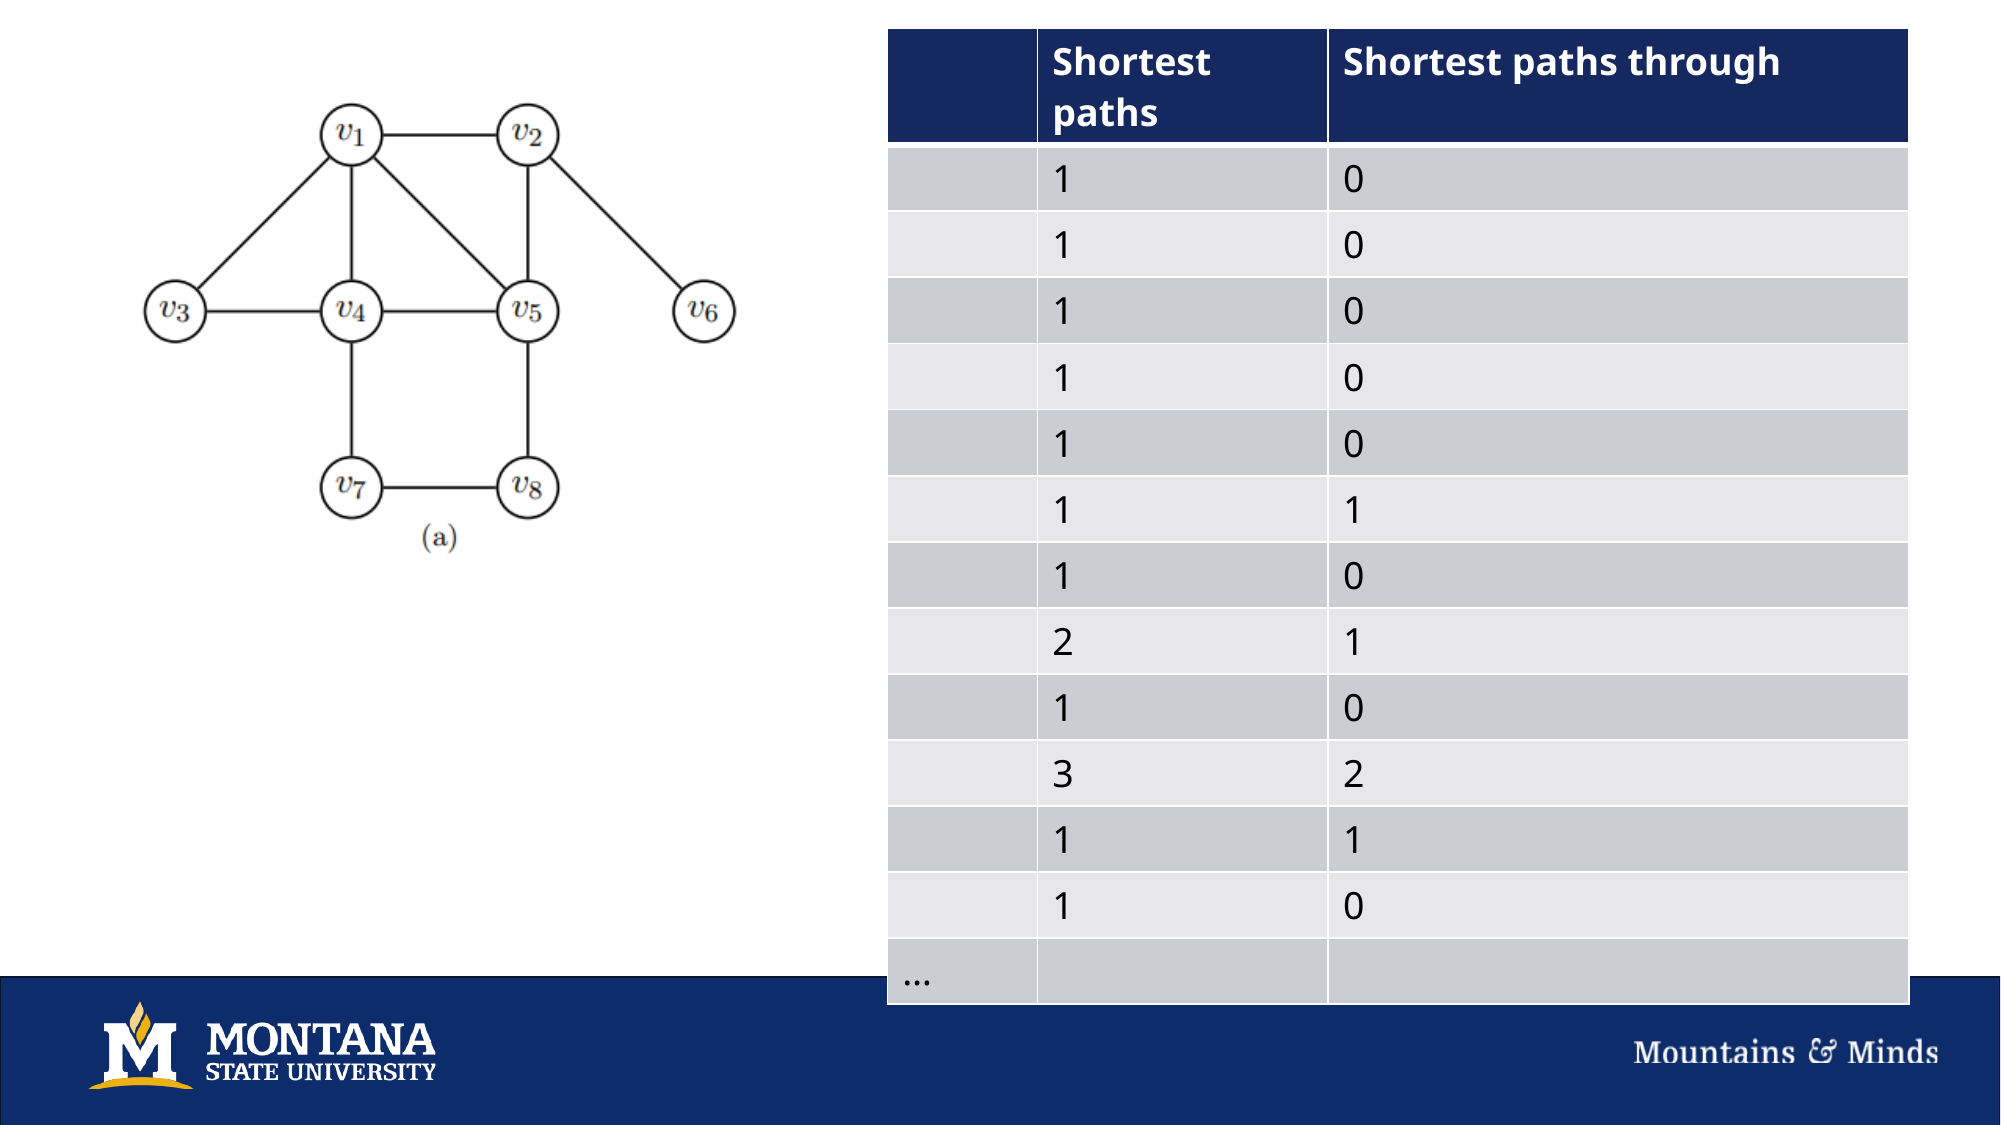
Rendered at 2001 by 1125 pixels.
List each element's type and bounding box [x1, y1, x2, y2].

picture [99, 82, 782, 563]
